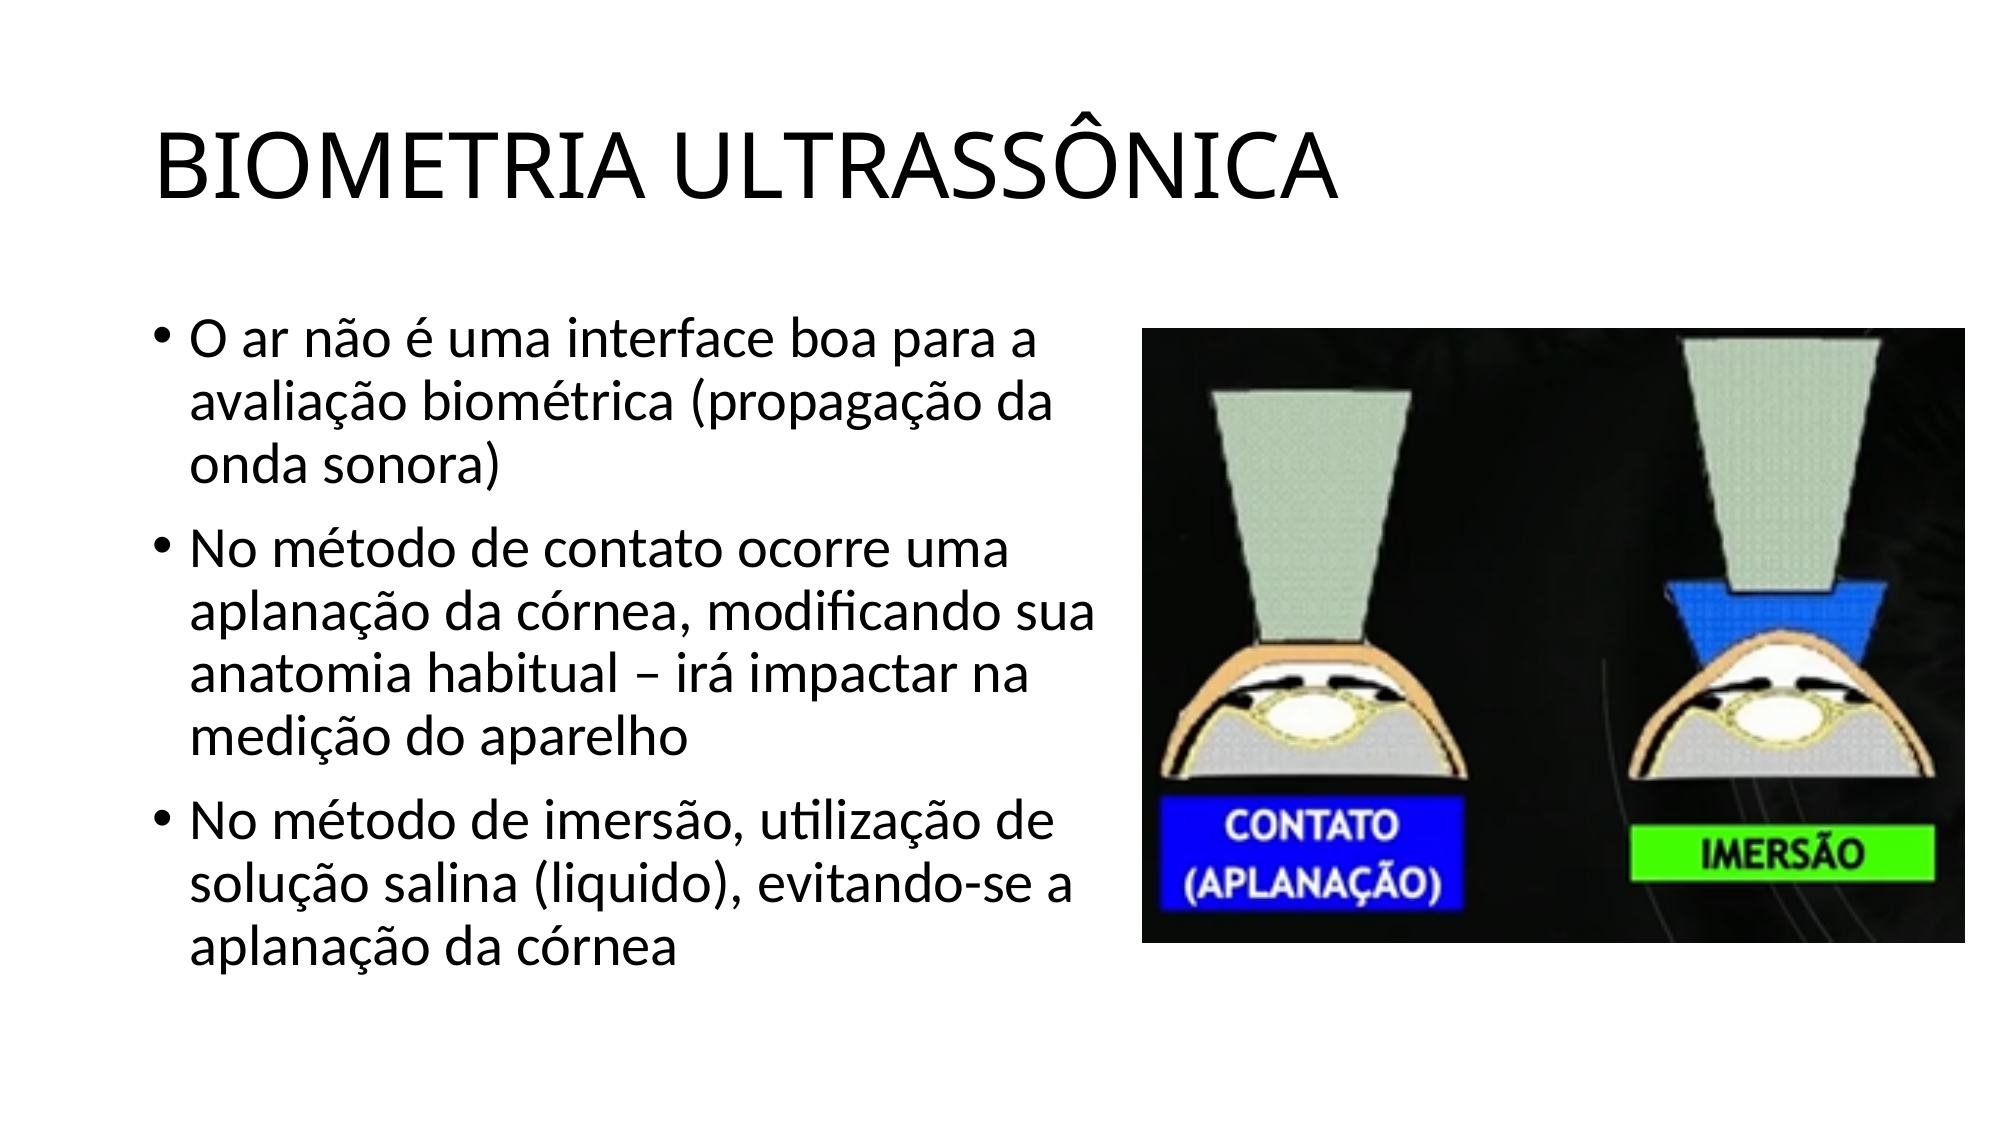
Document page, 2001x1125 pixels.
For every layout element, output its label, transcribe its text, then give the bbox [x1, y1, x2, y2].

list O ar não é uma interface boa para a avaliação biométrica (propagação da onda sonora) No método de contato ocorre uma aplanação da córnea, modificando sua anatomia habitual – irá impactar na medição do aparelho No método de imersão, utilização de solução salina (liquido), evitando-se a aplanação da córnea [137, 299, 1143, 1014]
picture [1142, 328, 1965, 943]
title BIOMETRIA ULTRASSÔNICA [137, 59, 1863, 278]
